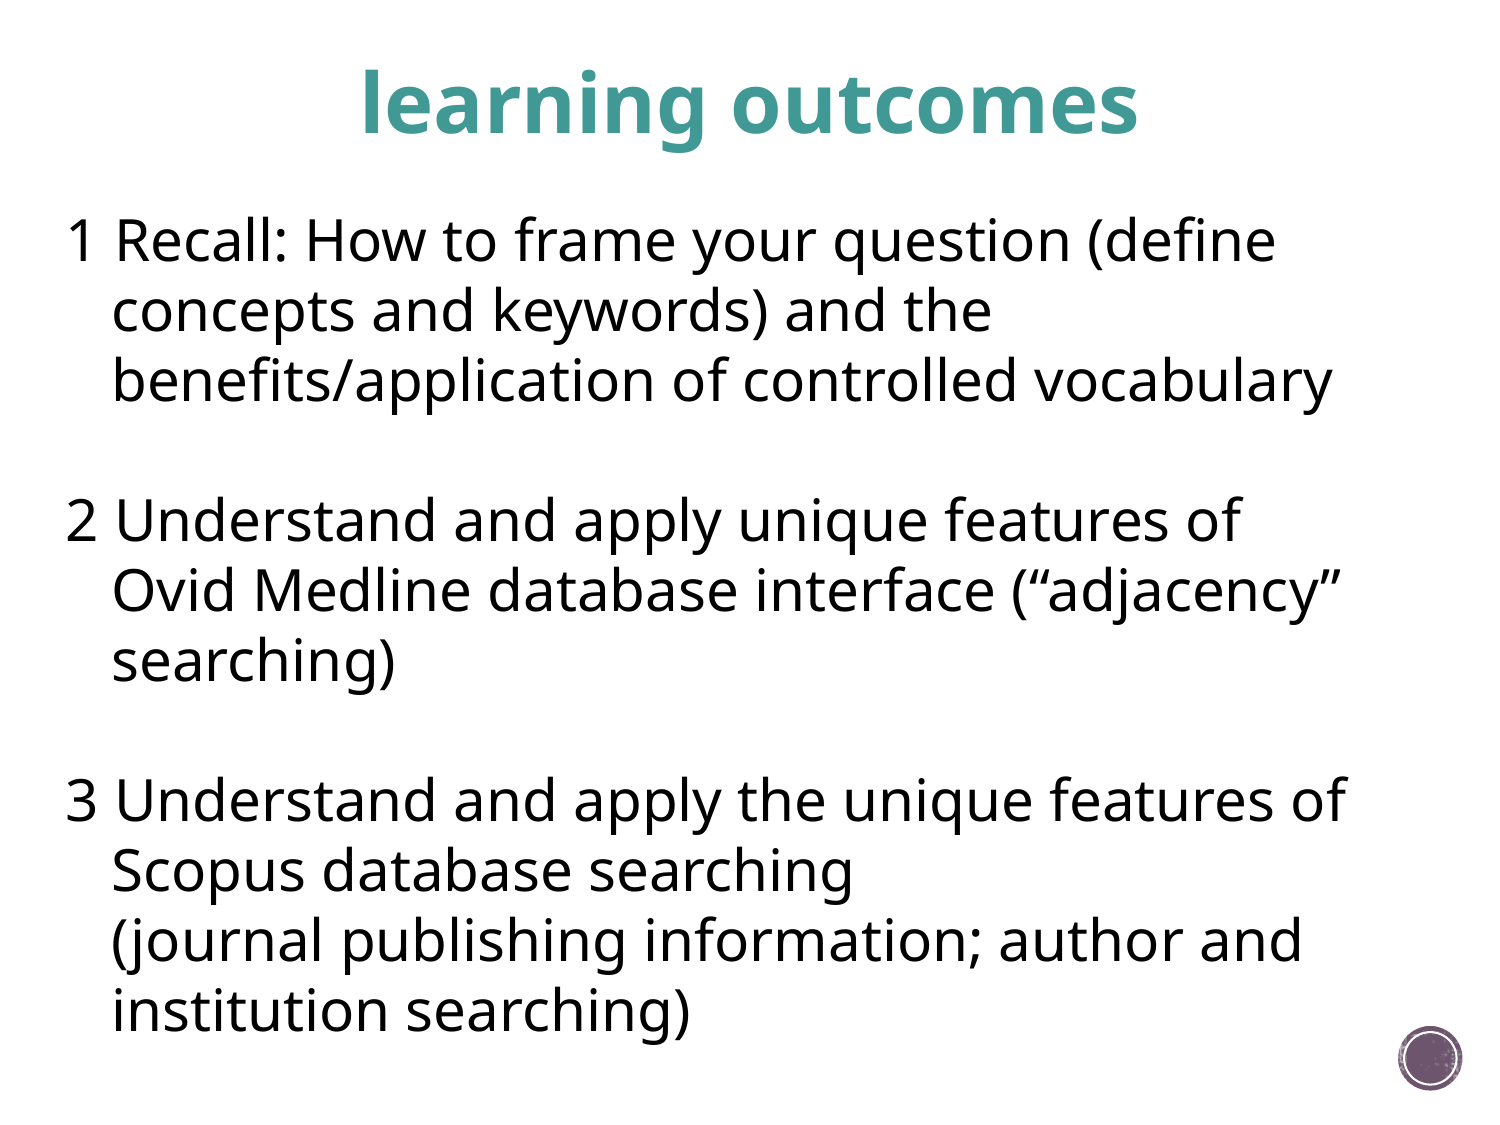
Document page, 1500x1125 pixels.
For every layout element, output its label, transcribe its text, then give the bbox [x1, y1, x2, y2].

title learning outcomes [0, 30, 1500, 175]
list 1 Recall: How to frame your question (define concepts and keywords) and the benefits/application of controlled vocabulary 2 Understand and apply unique features of Ovid Medline database interface (“adjacency” searching) 3 Understand and apply the unique features of Scopus database searching (journal publishing information; author and institution searching) [50, 196, 1450, 1048]
